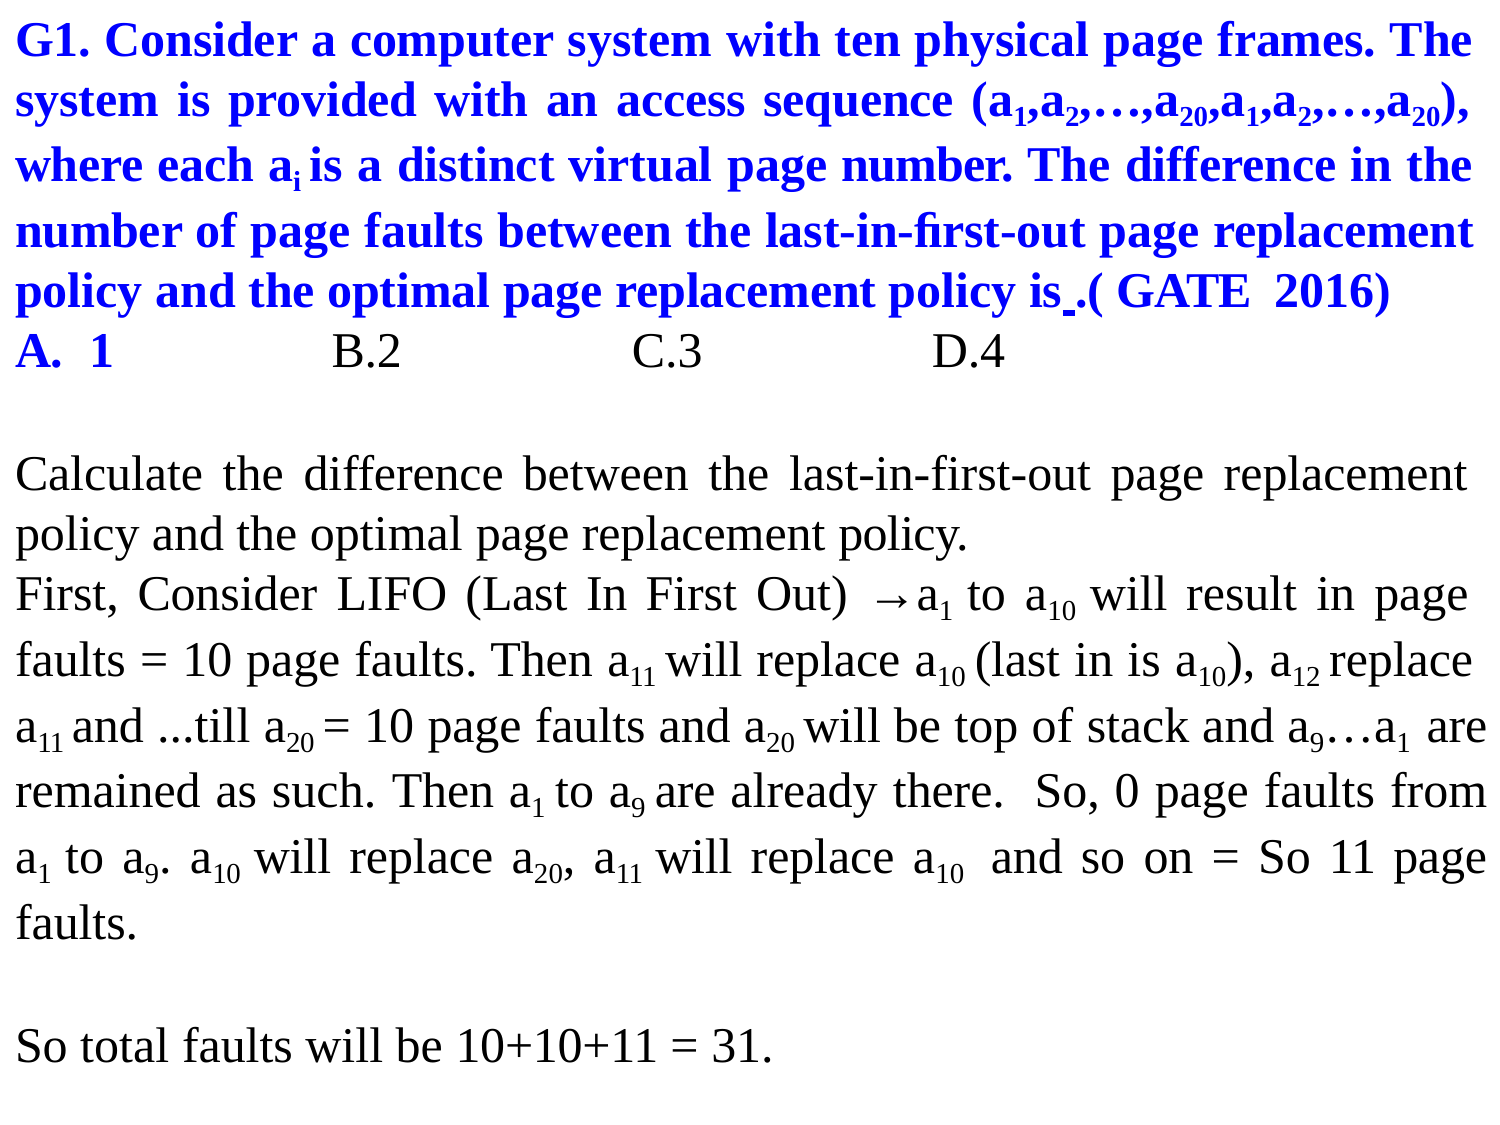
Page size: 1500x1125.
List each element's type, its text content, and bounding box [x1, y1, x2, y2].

text_box G1. Consider a computer system with ten physical page frames. The system is provided with an access sequence (a1,a2,…,a20,a1,a2,…,a20), where each ai is a distinct virtual page number. The difference in the number of page faults between the last-in-ﬁrst-out page replacement policy and the optimal page replacement policy is .( GATE 2016) A. 1 B.2 C.3 D.4 Calculate the difference between the last-in-first-out page replacement policy and the optimal page replacement policy. First, Consider LIFO (Last In First Out) →a1 to a10 will result in page faults = 10 page faults. Then a11 will replace a10 (last in is a10), a12 replace a11 and ...till a20 = 10 page faults and a20 will be top of stack and a9…a1 are remained as such. Then a1 to a9 are already there. So, 0 page faults from a1 to a9. a10 will replace a20, a11 will replace a10 and so on = So 11 page faults. So total faults will be 10+10+11 = 31. [0, 3, 1500, 1073]
